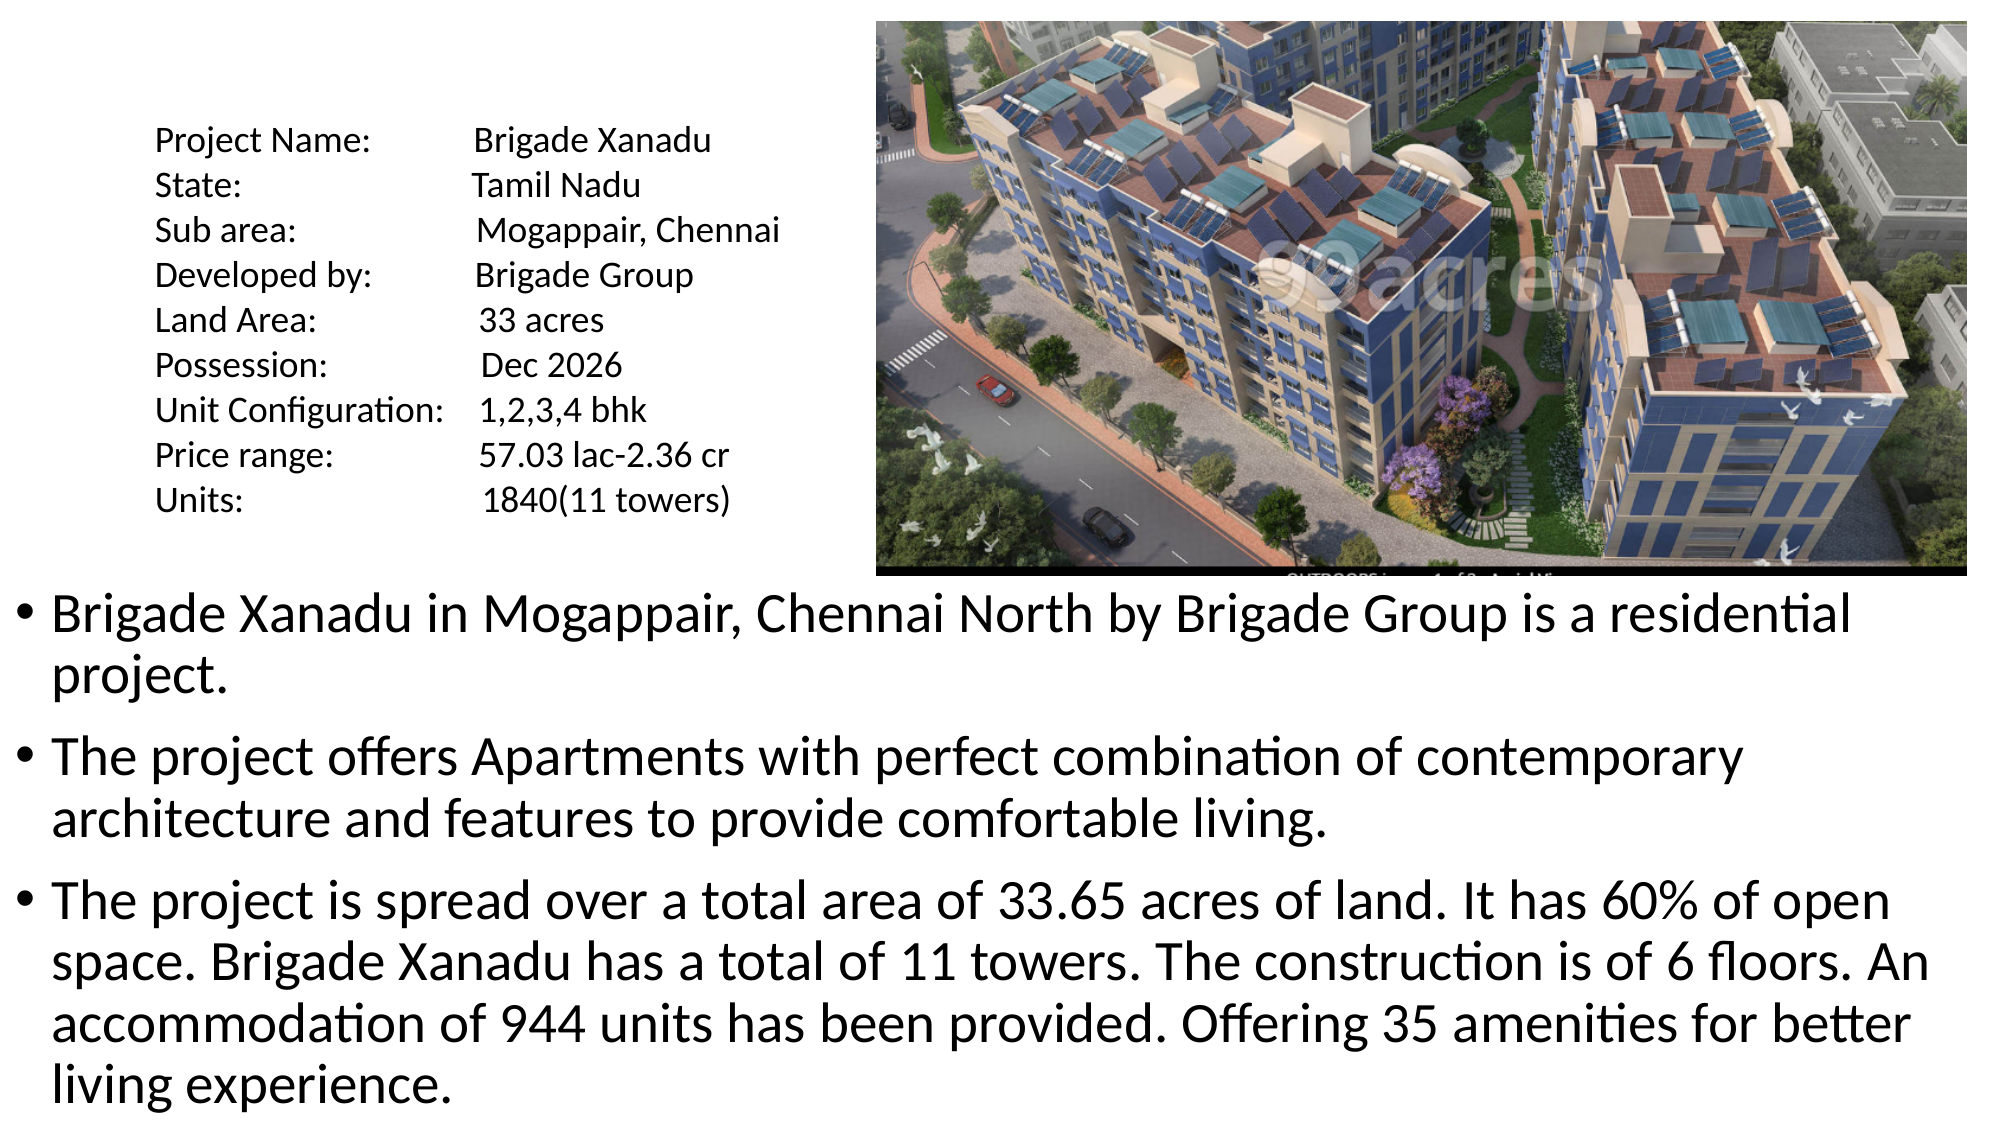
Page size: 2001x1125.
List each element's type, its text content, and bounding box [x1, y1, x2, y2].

text_box Project Name: Brigade Xanadu State: Tamil Nadu Sub area: Mogappair, Chennai Developed by: Brigade Group Land Area: 33 acres Possession: Dec 2026 Unit Configuration: 1,2,3,4 bhk Price range: 57.03 lac-2.36 cr Units: 1840(11 towers) [139, 107, 796, 575]
list Brigade Xanadu in Mogappair, Chennai North by Brigade Group is a residential project. The project offers Apartments with perfect combination of contemporary architecture and features to provide comfortable living. The project is spread over a total area of 33.65 acres of land. It has 60% of open space. Brigade Xanadu has a total of 11 towers. The construction is of 6 floors. An accommodation of 944 units has been provided. Offering 35 amenities for better living experience. [0, 575, 2000, 1125]
picture [876, 21, 1967, 576]
